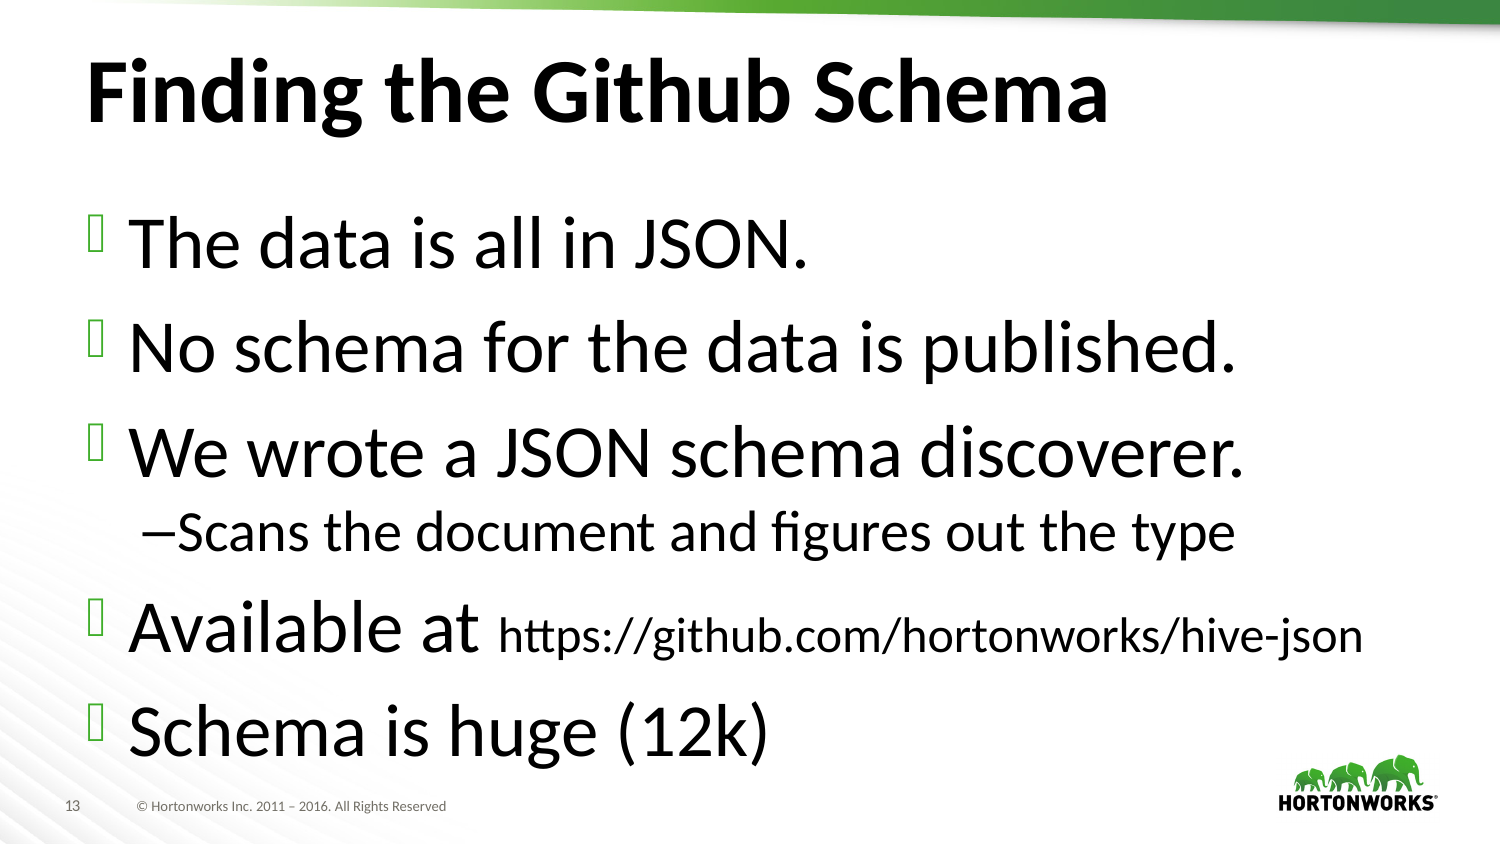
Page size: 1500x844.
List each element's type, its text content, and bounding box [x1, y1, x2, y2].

title Finding the Github Schema [86, 46, 1437, 142]
picture [0, 0, 1500, 844]
list The data is all in JSON. No schema for the data is published. We wrote a JSON schema discoverer. Scans the document and figures out the type Available at https://github.com/hortonworks/hive-json Schema is huge (12k) [86, 203, 1437, 777]
